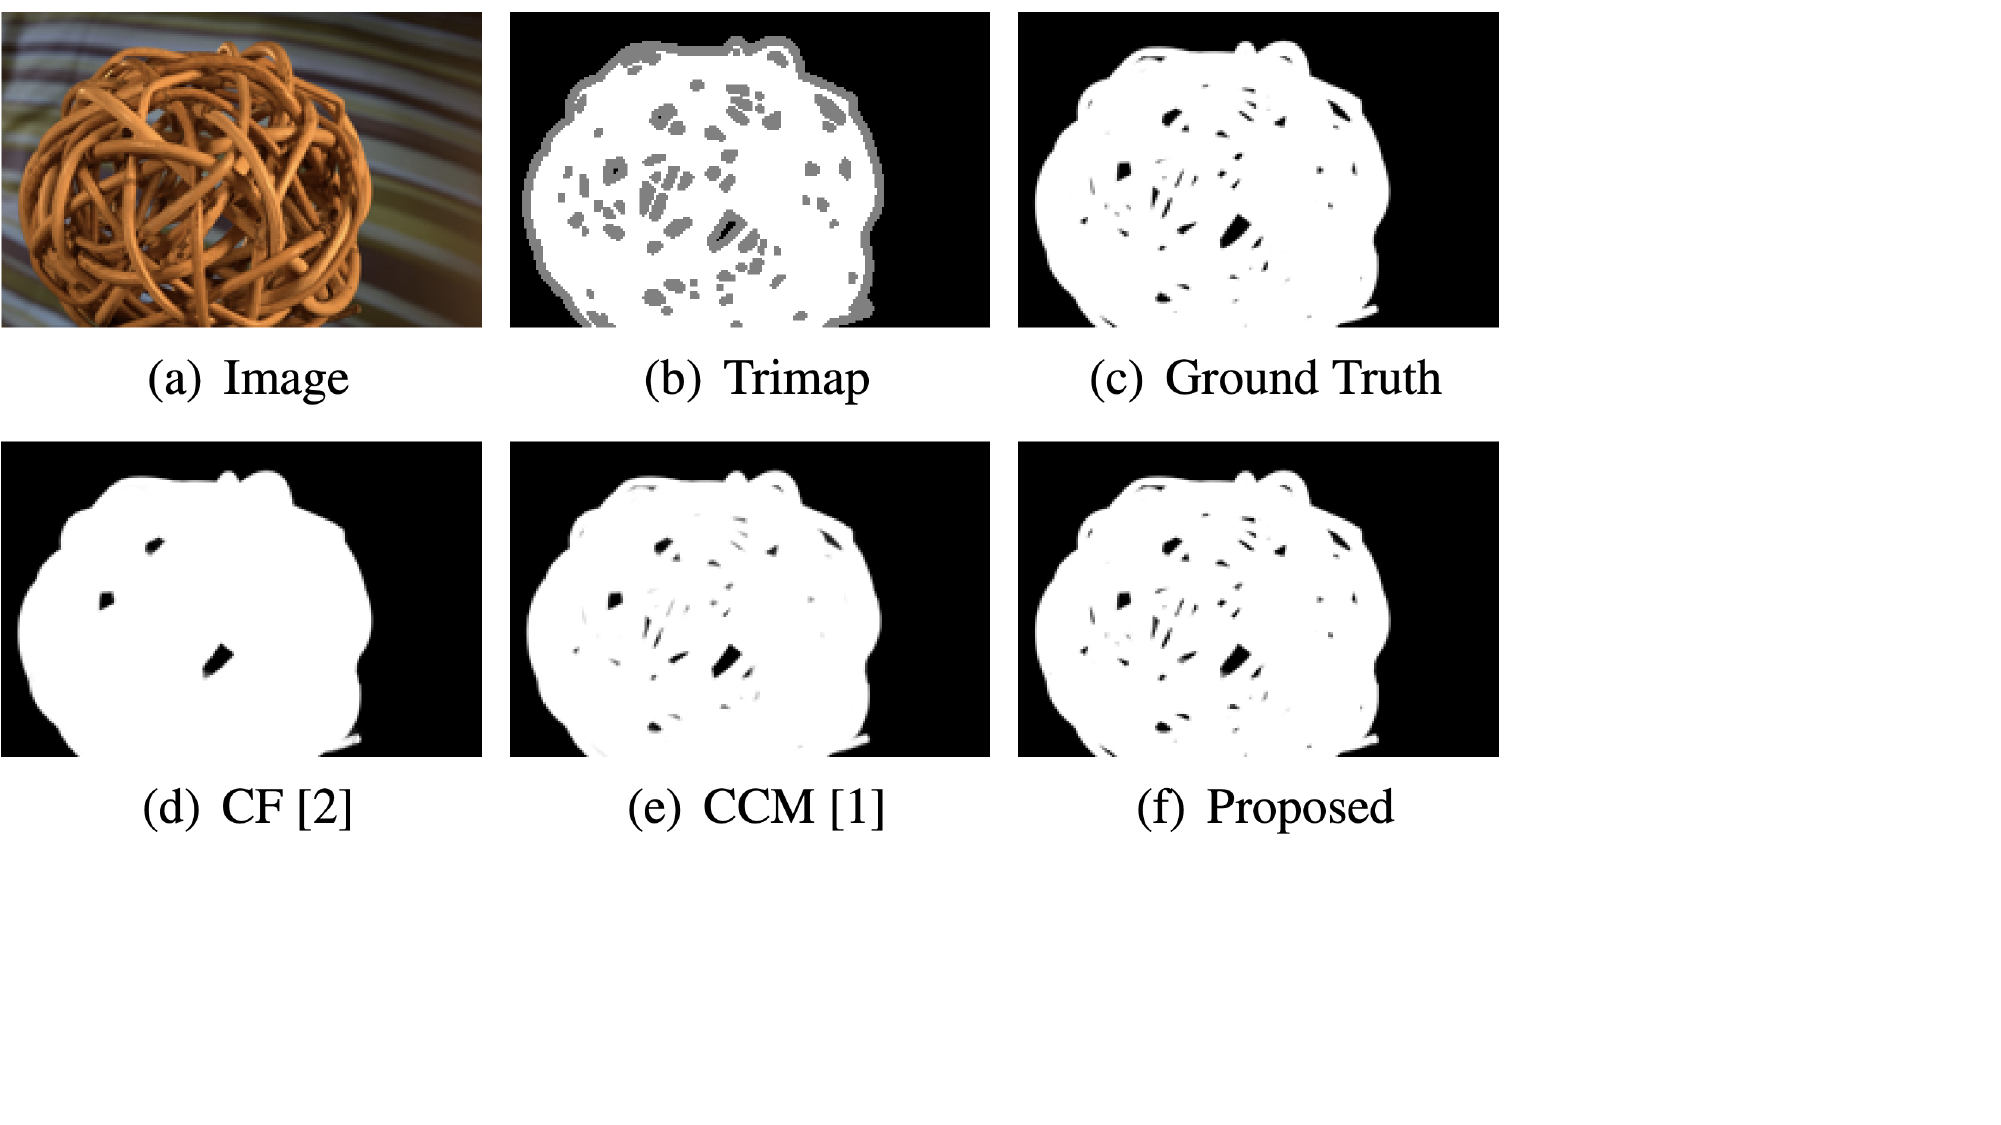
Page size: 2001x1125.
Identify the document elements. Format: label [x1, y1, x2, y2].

picture [0, 12, 1500, 838]
